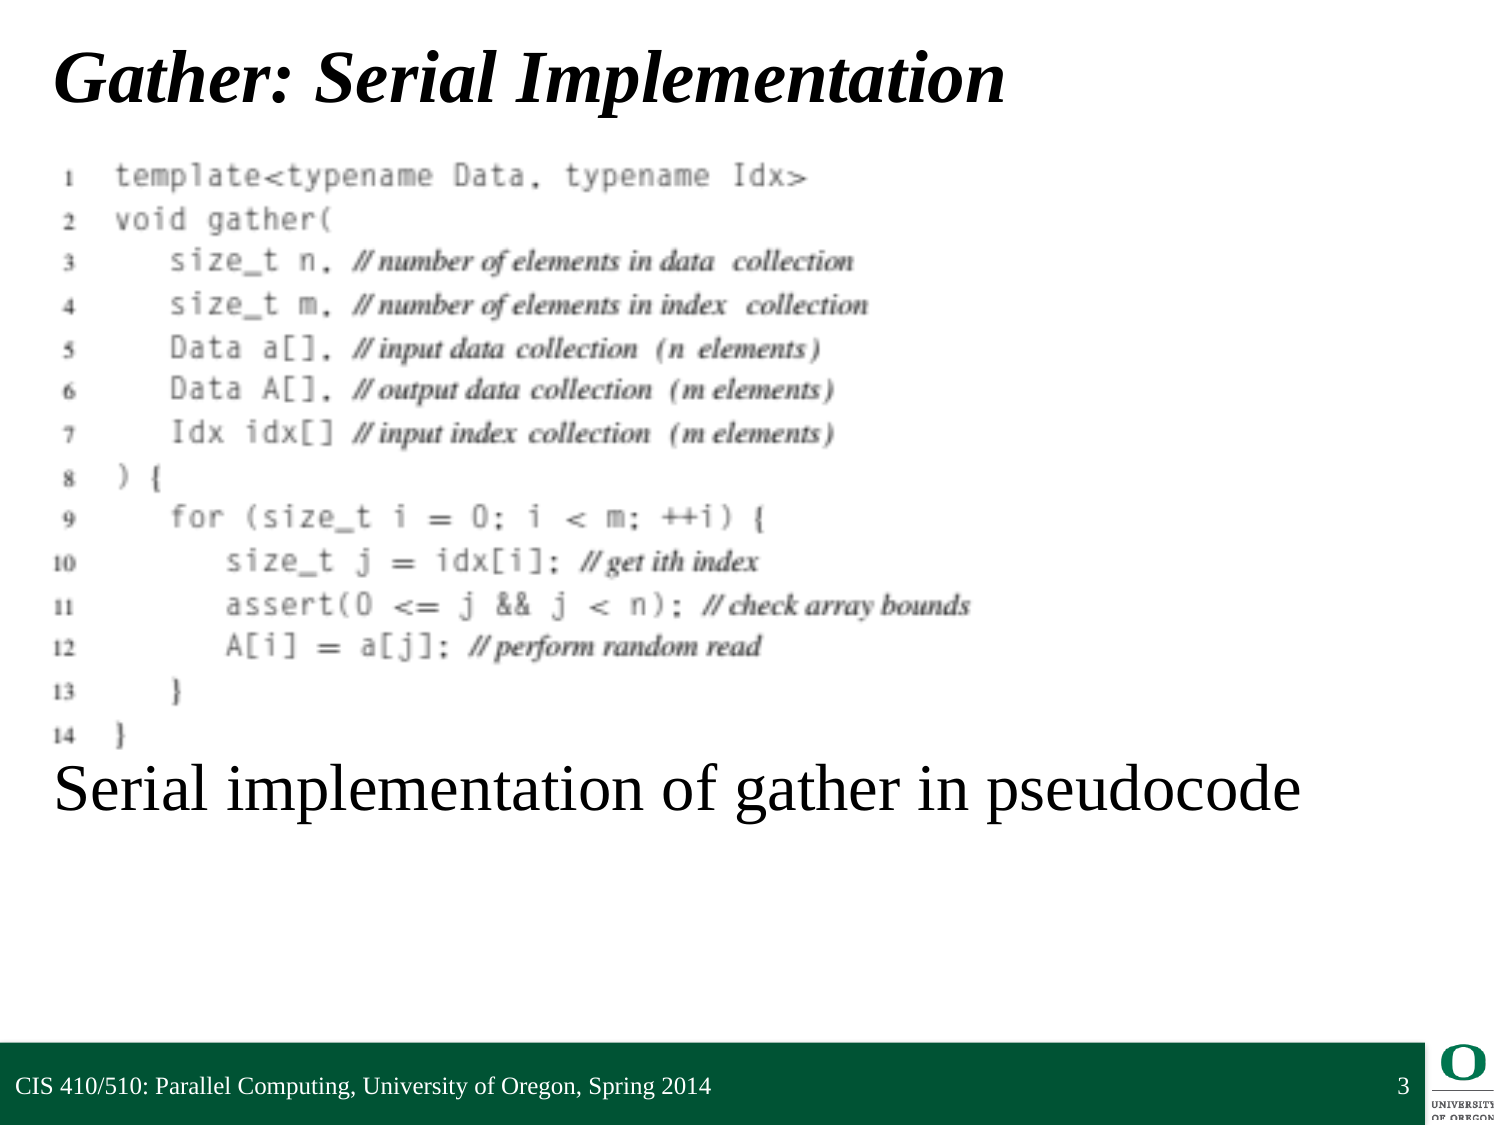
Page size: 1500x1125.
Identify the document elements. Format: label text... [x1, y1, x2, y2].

picture [42, 149, 1001, 751]
footer CIS 410/510: Parallel Computing, University of Oregon, Spring 2014 [0, 1044, 988, 1125]
list Serial implementation of gather in pseudocode [39, 147, 1500, 1046]
slide_number 3 [1074, 1044, 1425, 1125]
title Gather: Serial Implementation [39, 0, 1500, 145]
